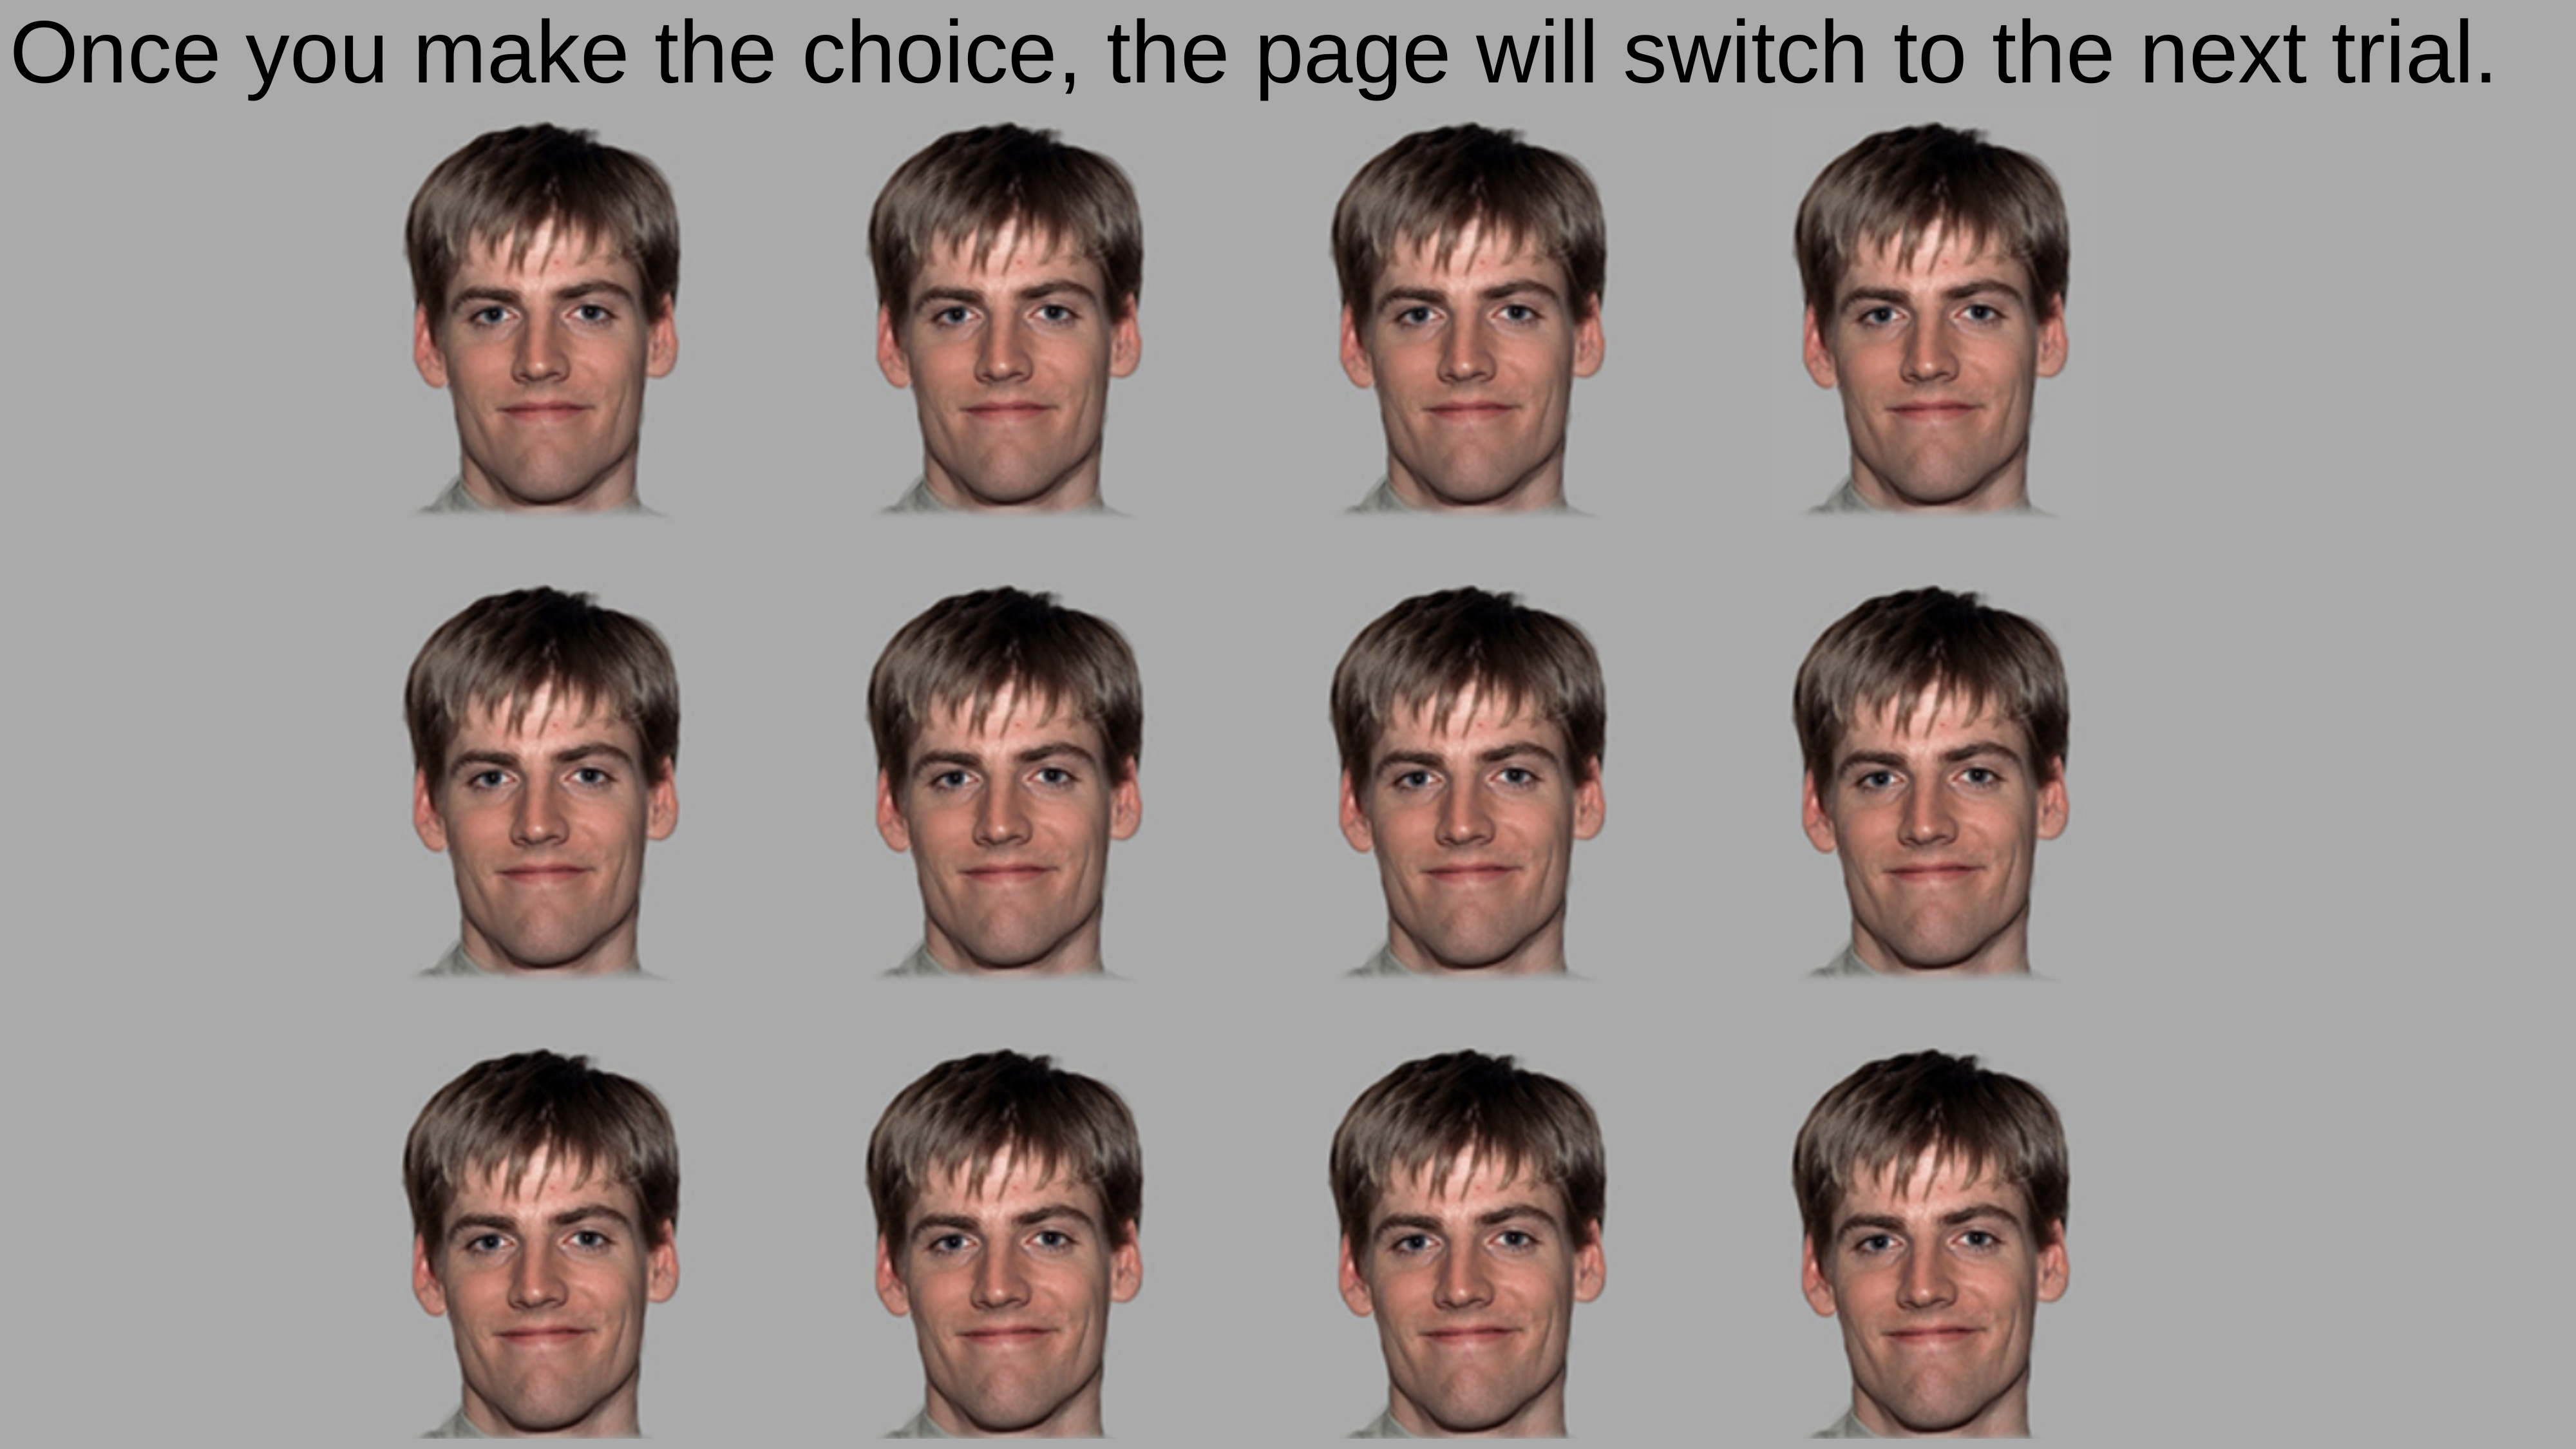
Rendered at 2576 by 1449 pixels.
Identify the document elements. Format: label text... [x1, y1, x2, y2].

picture [390, 106, 2186, 1439]
title Once you make the choice, the page will switch to the next trial. [0, 0, 2576, 107]
